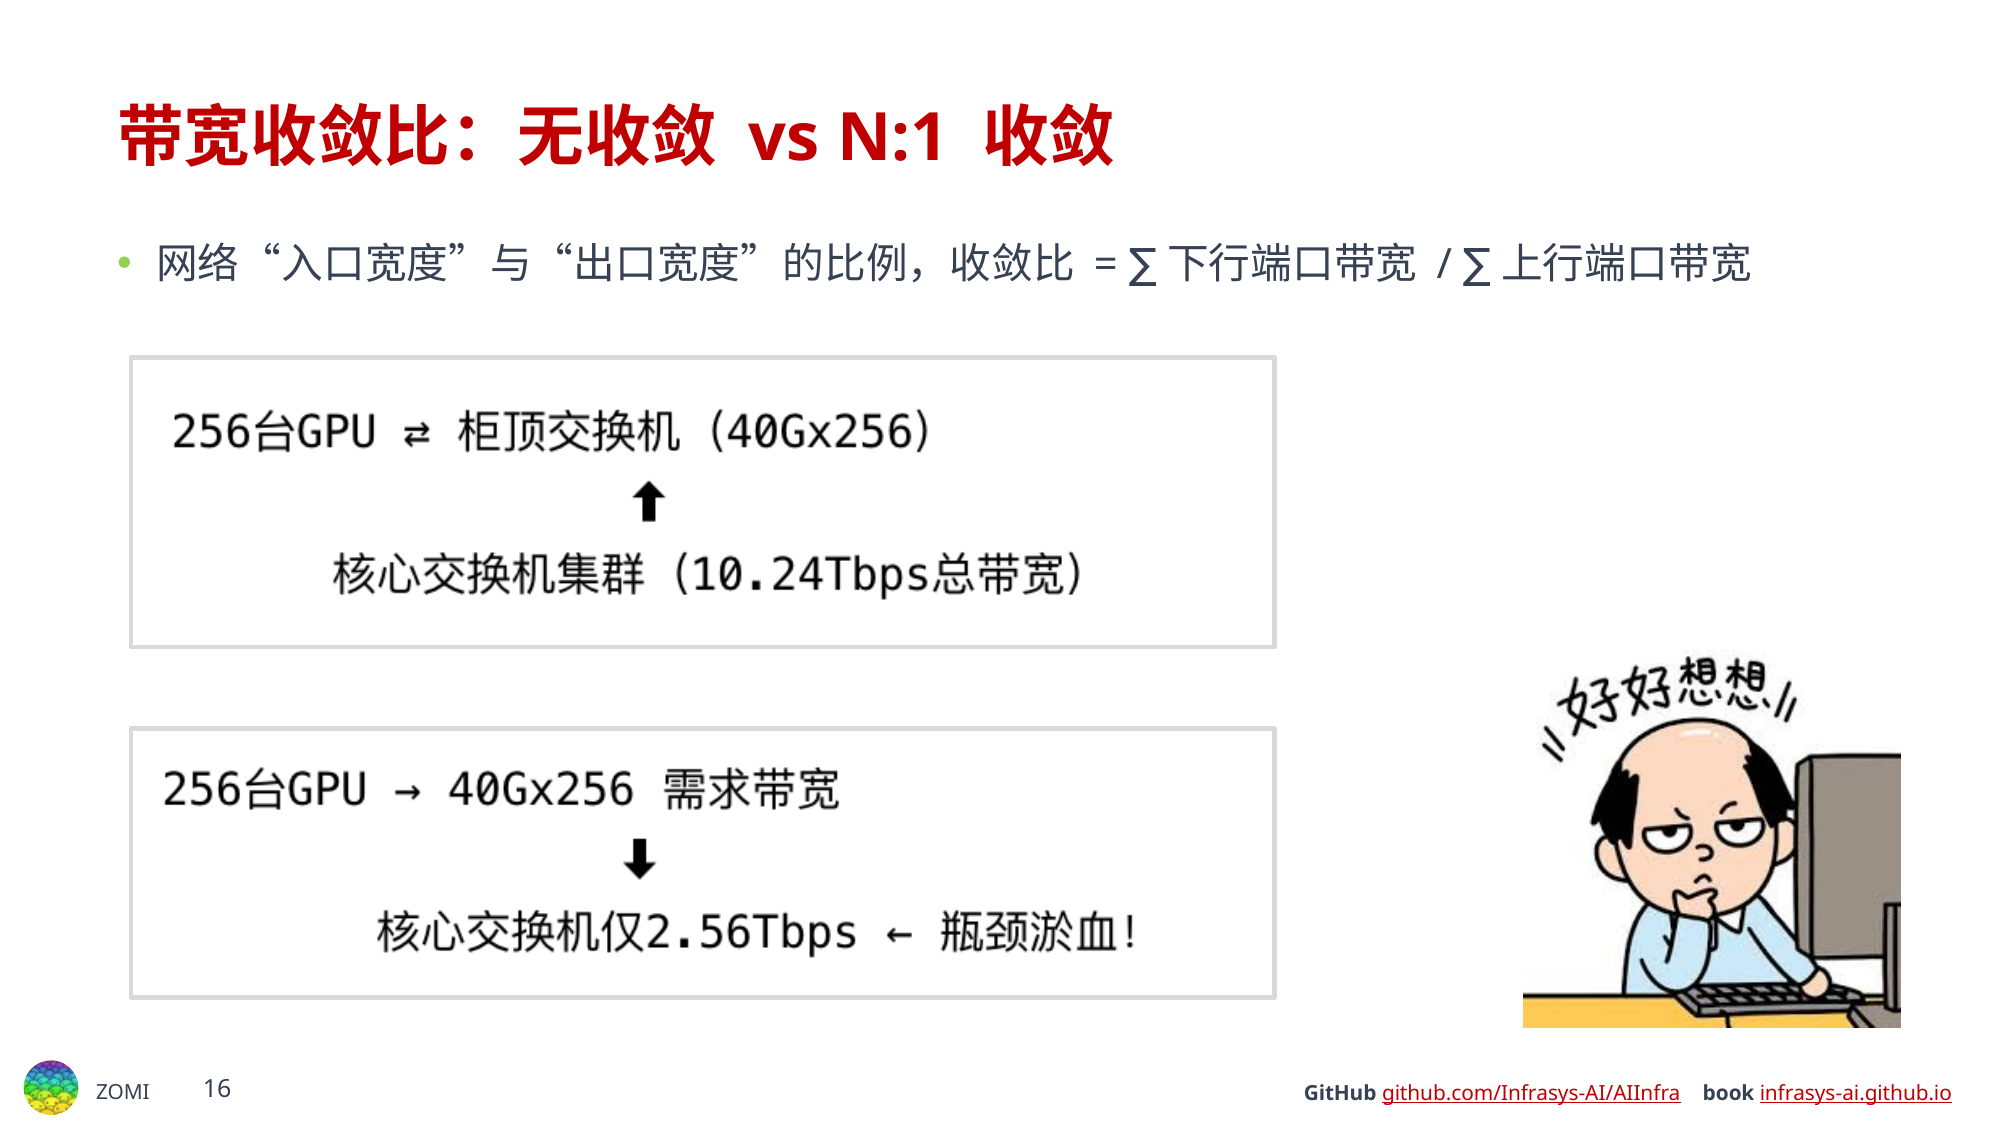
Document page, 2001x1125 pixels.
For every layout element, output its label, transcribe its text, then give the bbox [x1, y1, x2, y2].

list 网络“入口宽度”与“出口宽度”的比例，收敛比 = ∑下行端口带宽 / ∑上行端口带宽 [102, 204, 1901, 1043]
picture [133, 730, 1273, 996]
title 带宽收敛比：无收敛 vs N:1 收敛 [102, 85, 1901, 183]
picture [23, 1060, 79, 1115]
picture [133, 359, 1273, 645]
